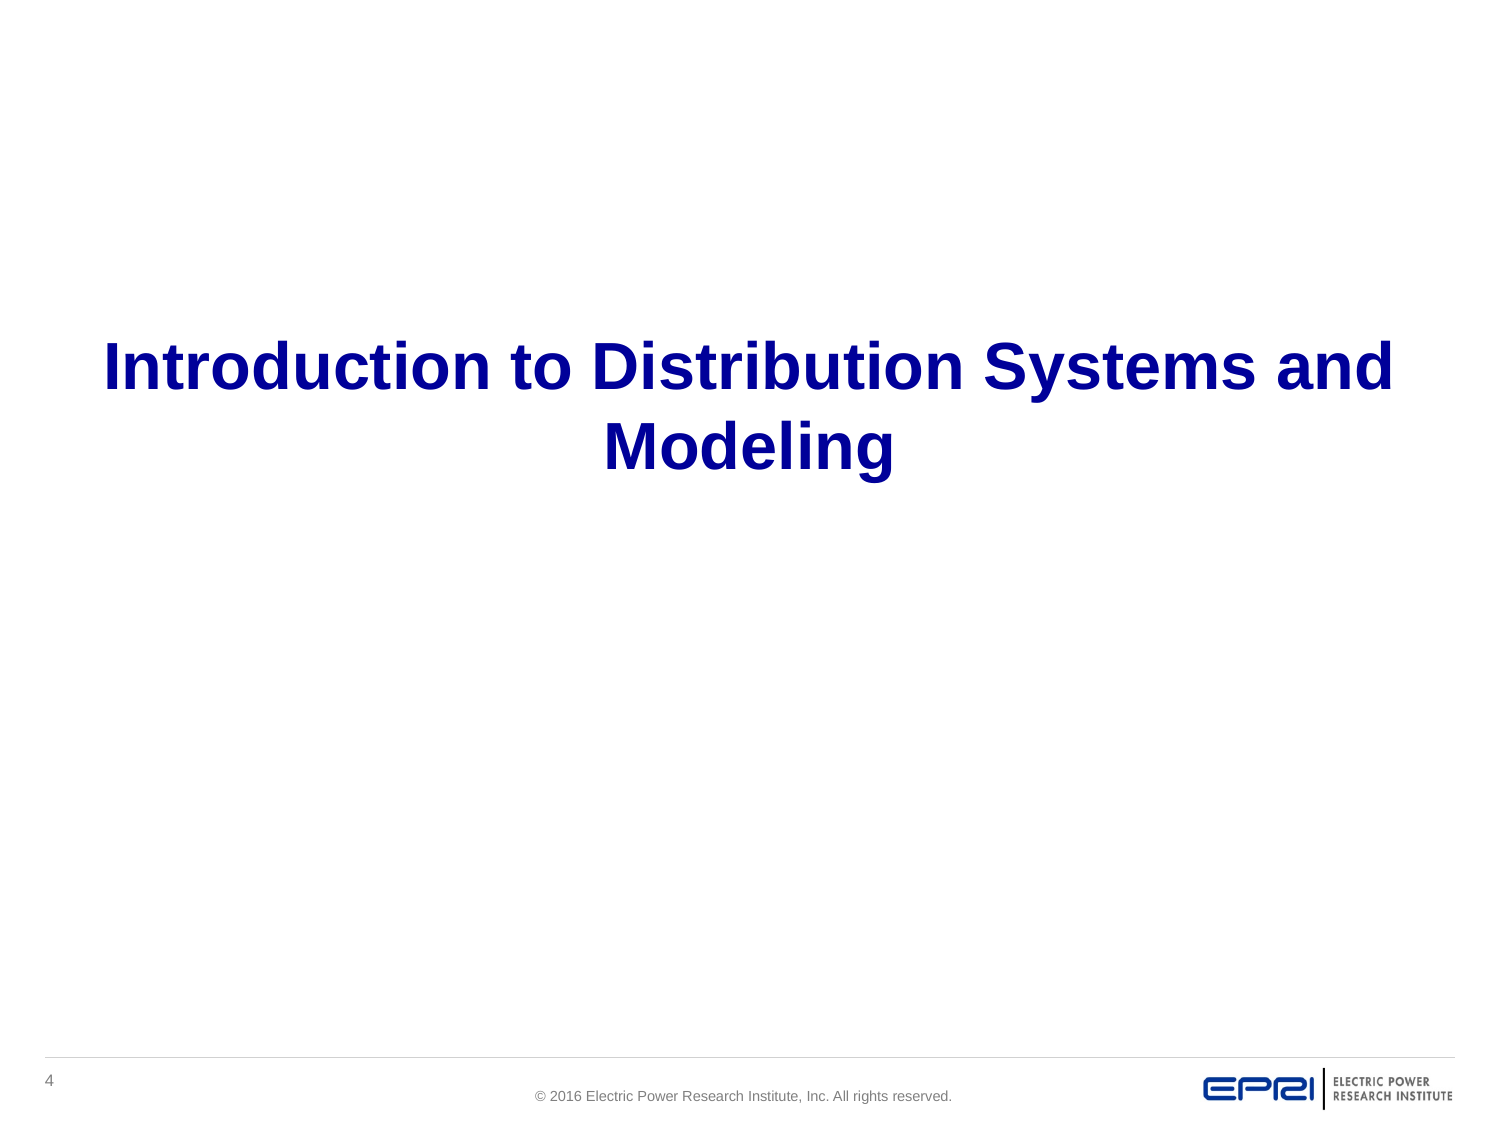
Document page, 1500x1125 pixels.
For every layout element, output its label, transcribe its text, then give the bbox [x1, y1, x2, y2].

picture [1200, 1064, 1455, 1113]
title Introduction to Distribution Systems and Modeling [59, 314, 1441, 541]
